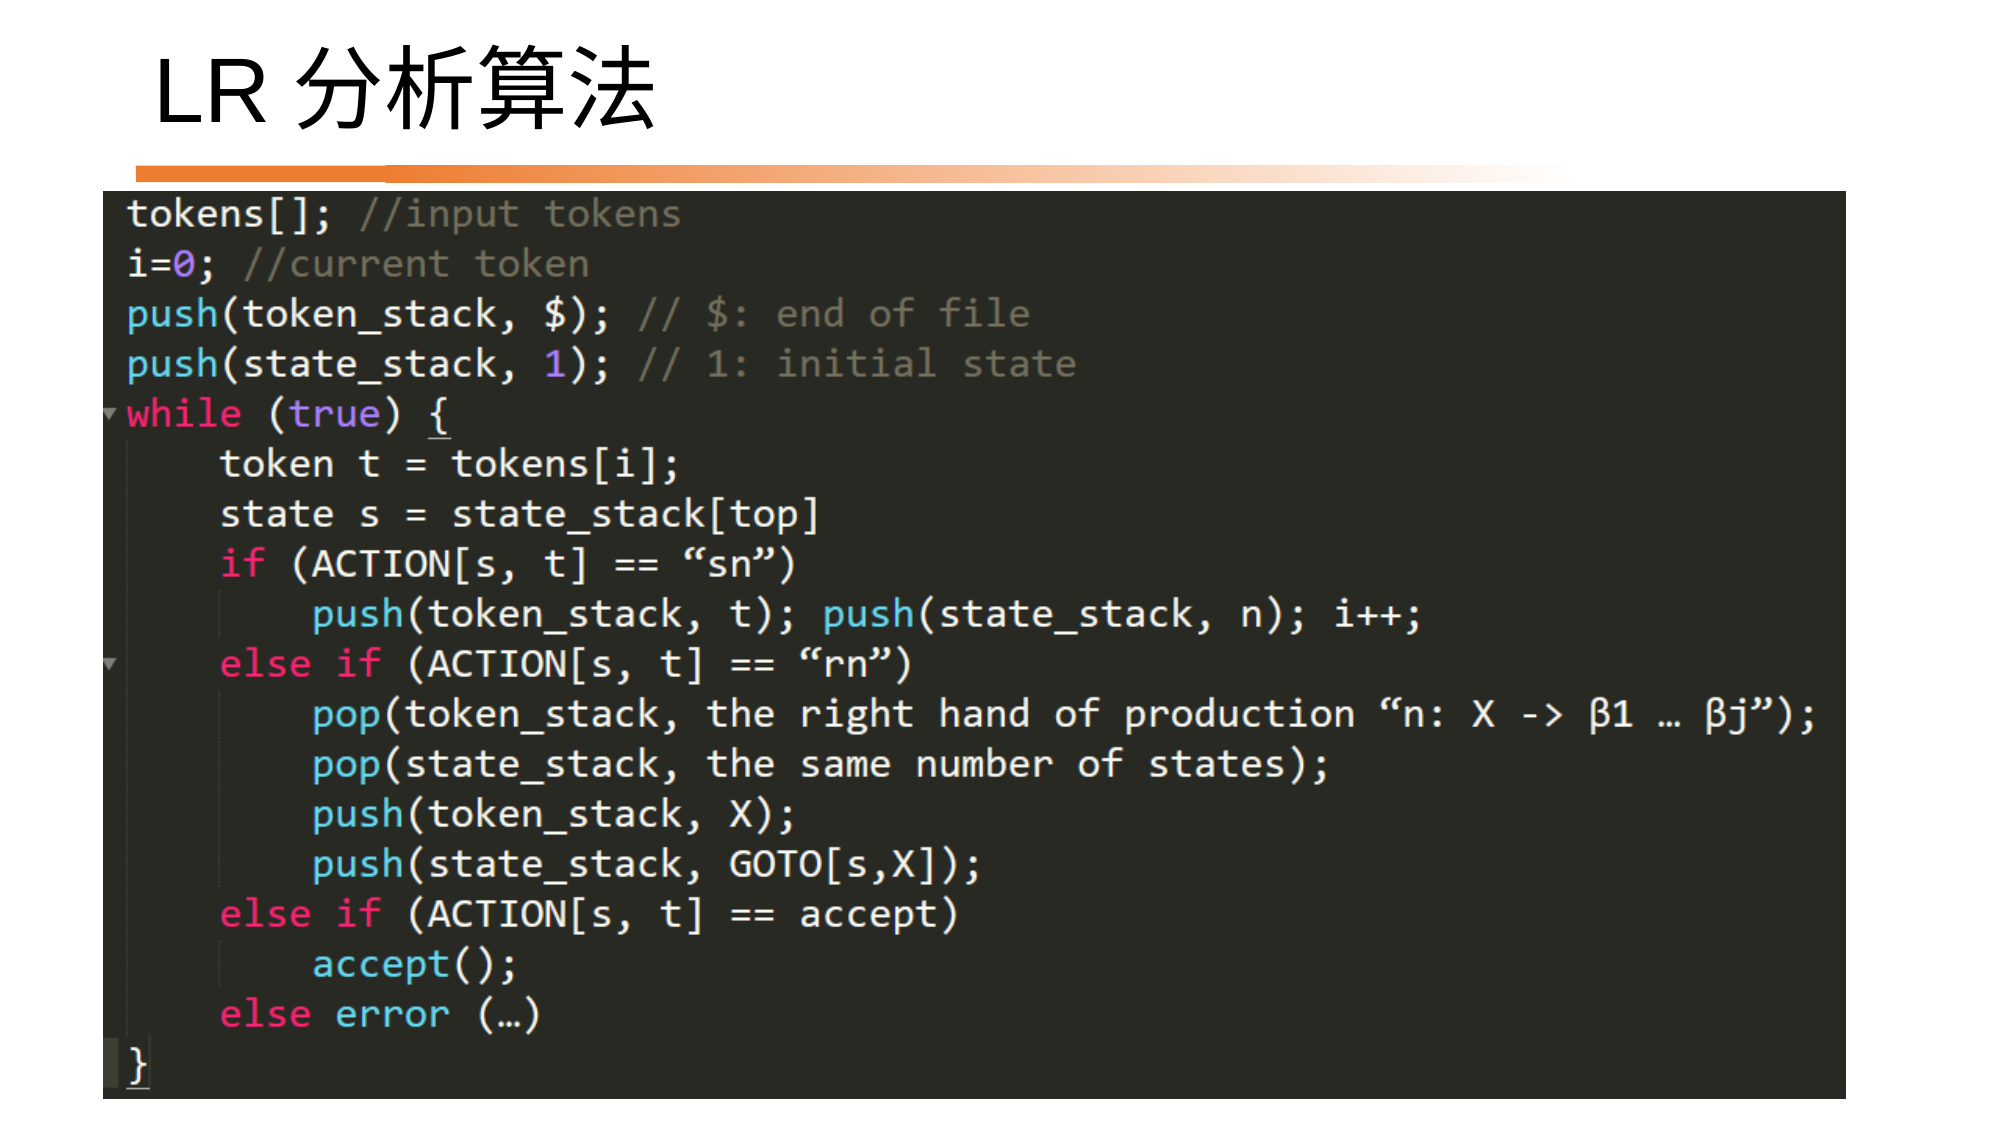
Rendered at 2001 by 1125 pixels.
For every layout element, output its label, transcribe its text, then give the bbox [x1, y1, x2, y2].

picture [103, 191, 1846, 1099]
slide_number 111 [1412, 1042, 1863, 1103]
title LR分析算法 [138, 25, 1810, 160]
